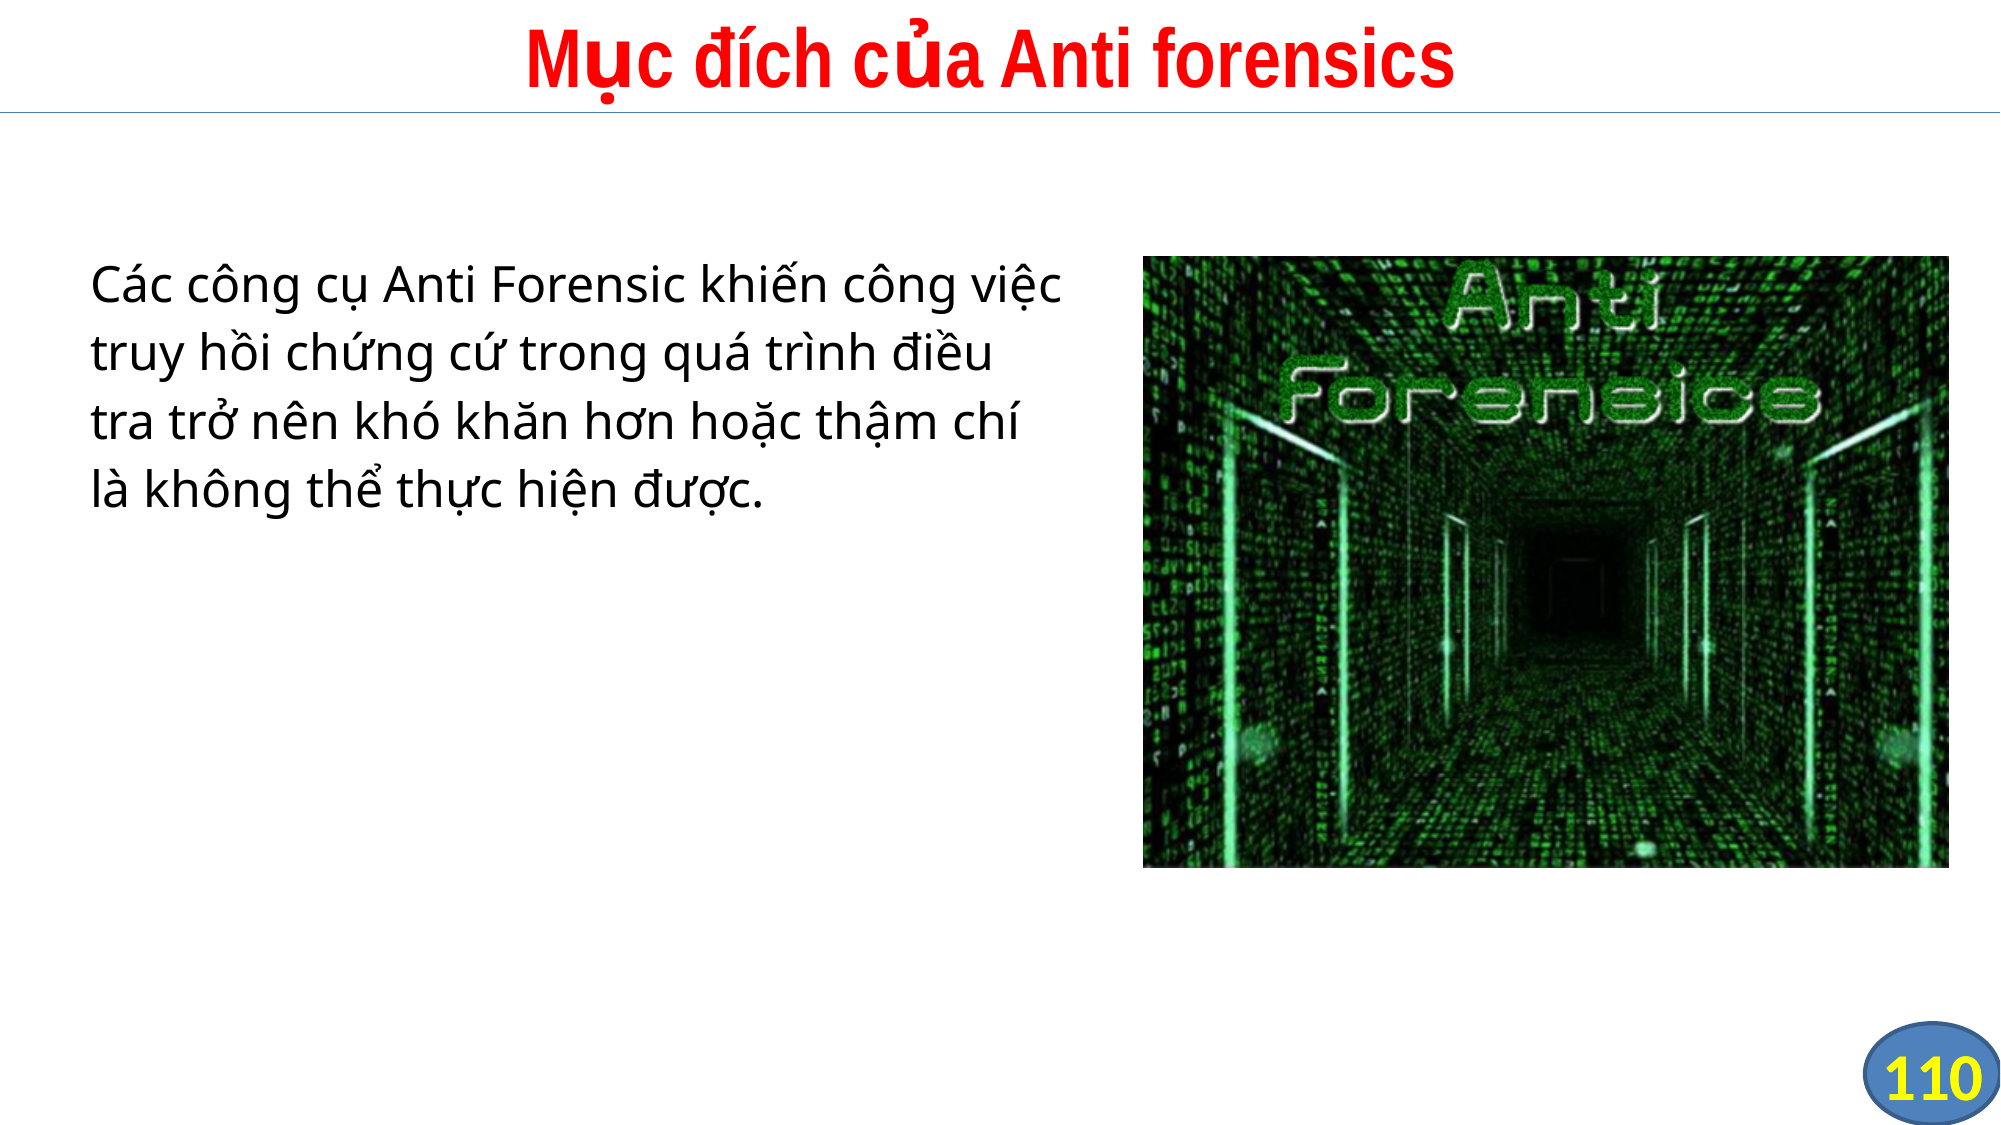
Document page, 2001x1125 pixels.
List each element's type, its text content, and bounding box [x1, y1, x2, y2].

title Mục đích của Anti forensics [0, 0, 2000, 113]
list Các công cụ Anti Forensic khiến công việc truy hồi chứng cứ trong quá trình điều tra trở nên khó khăn hơn hoặc thậm chí là không thể thực hiện được. [0, 236, 1085, 1068]
slide_number 110 [1866, 1023, 2000, 1125]
picture [1143, 256, 1949, 869]
